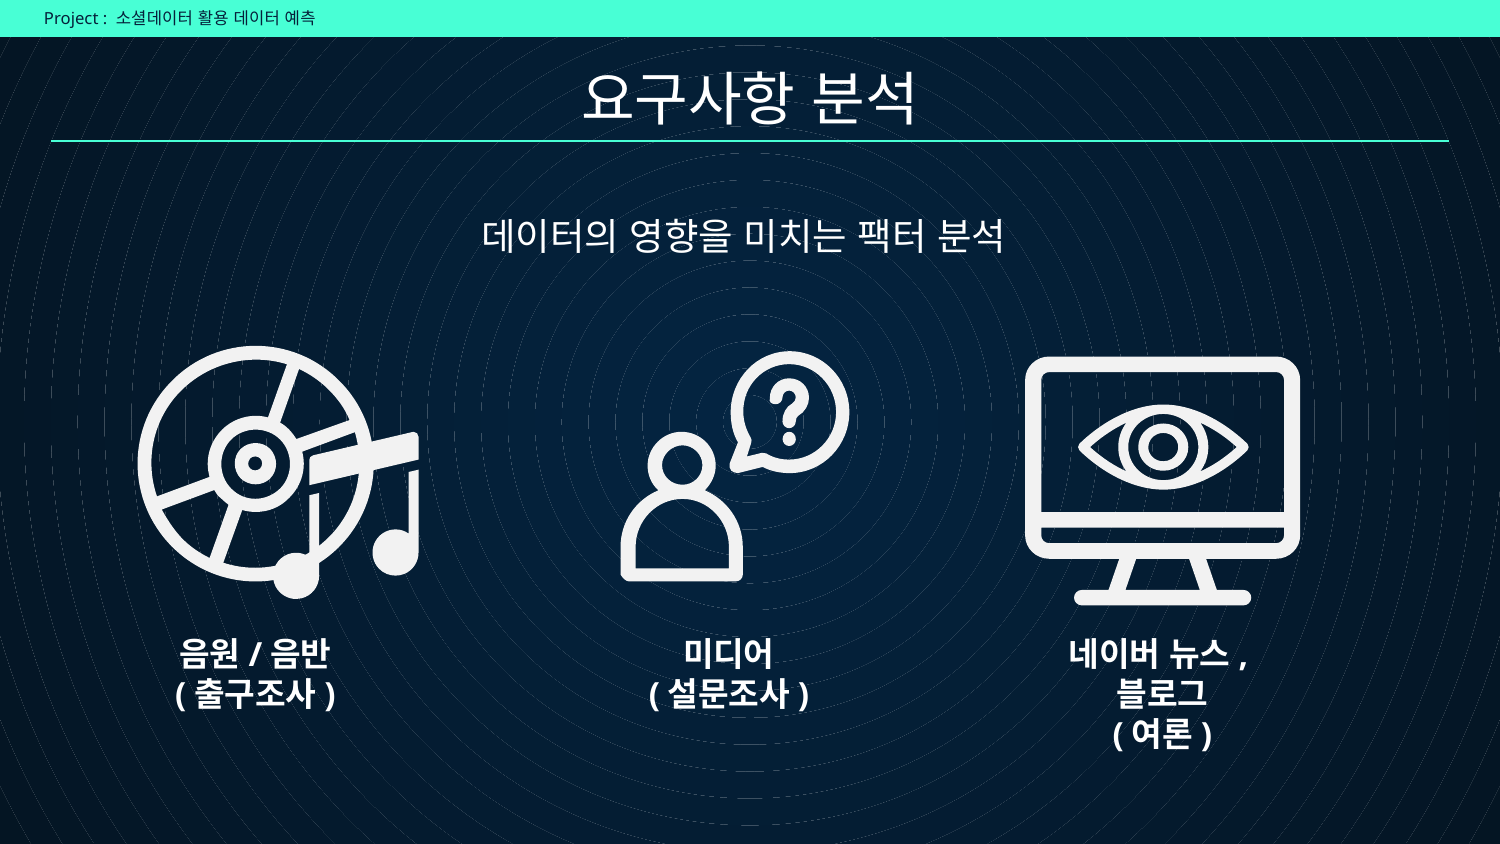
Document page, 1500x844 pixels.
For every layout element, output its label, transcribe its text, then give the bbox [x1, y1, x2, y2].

text_box 데이터의 영향을 미치는 팩터 분석 [39, 198, 1449, 292]
title 요구사항 분석 [51, 54, 1449, 132]
text_box 네이버 뉴스,블로그 (여론) [1011, 626, 1314, 761]
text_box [1024, 356, 1301, 606]
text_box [620, 350, 850, 582]
text_box 음원/음반 (출구조사) [155, 626, 356, 721]
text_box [125, 345, 419, 600]
text_box Project : 소셜데이터 활용 데이터 예측 [29, 0, 770, 32]
text_box 미디어 (설문조사) [611, 626, 846, 721]
